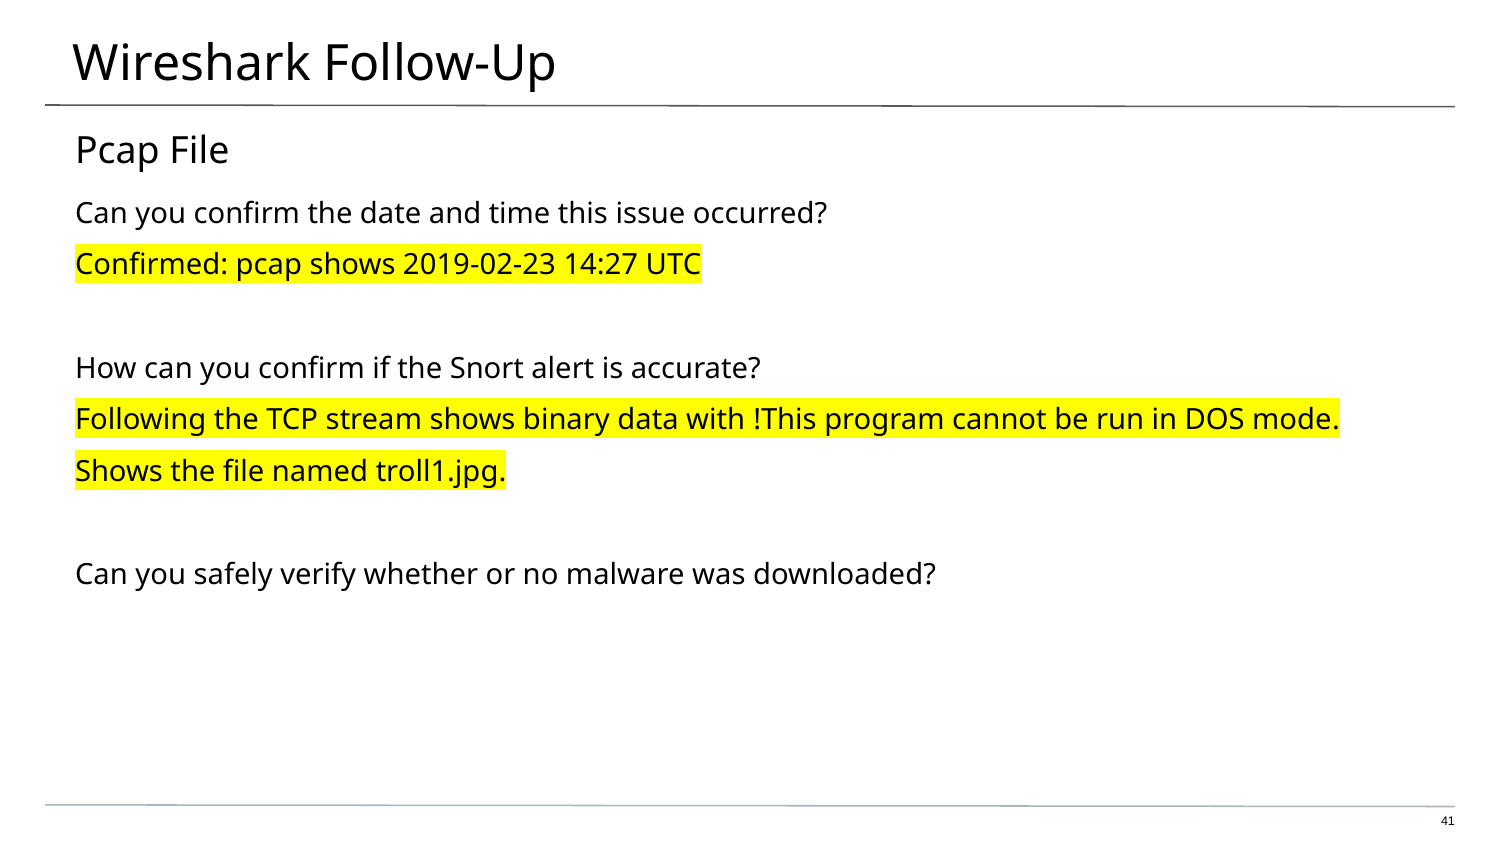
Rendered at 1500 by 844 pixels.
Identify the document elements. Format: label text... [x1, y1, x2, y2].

list Can you confirm the date and time this issue occurred? Confirmed: pcap shows 2019-02-23 14:27 UTC How can you confirm if the Snort alert is accurate? Following the TCP stream shows binary data with !This program cannot be run in DOS mode. Shows the file named troll1.jpg. Can you safely verify whether or no malware was downloaded? [0, 194, 1500, 805]
slide_number ‹#› [1412, 813, 1455, 831]
subtitle Pcap File [0, 110, 1500, 171]
title Wireshark Follow-Up [0, 0, 1500, 88]
